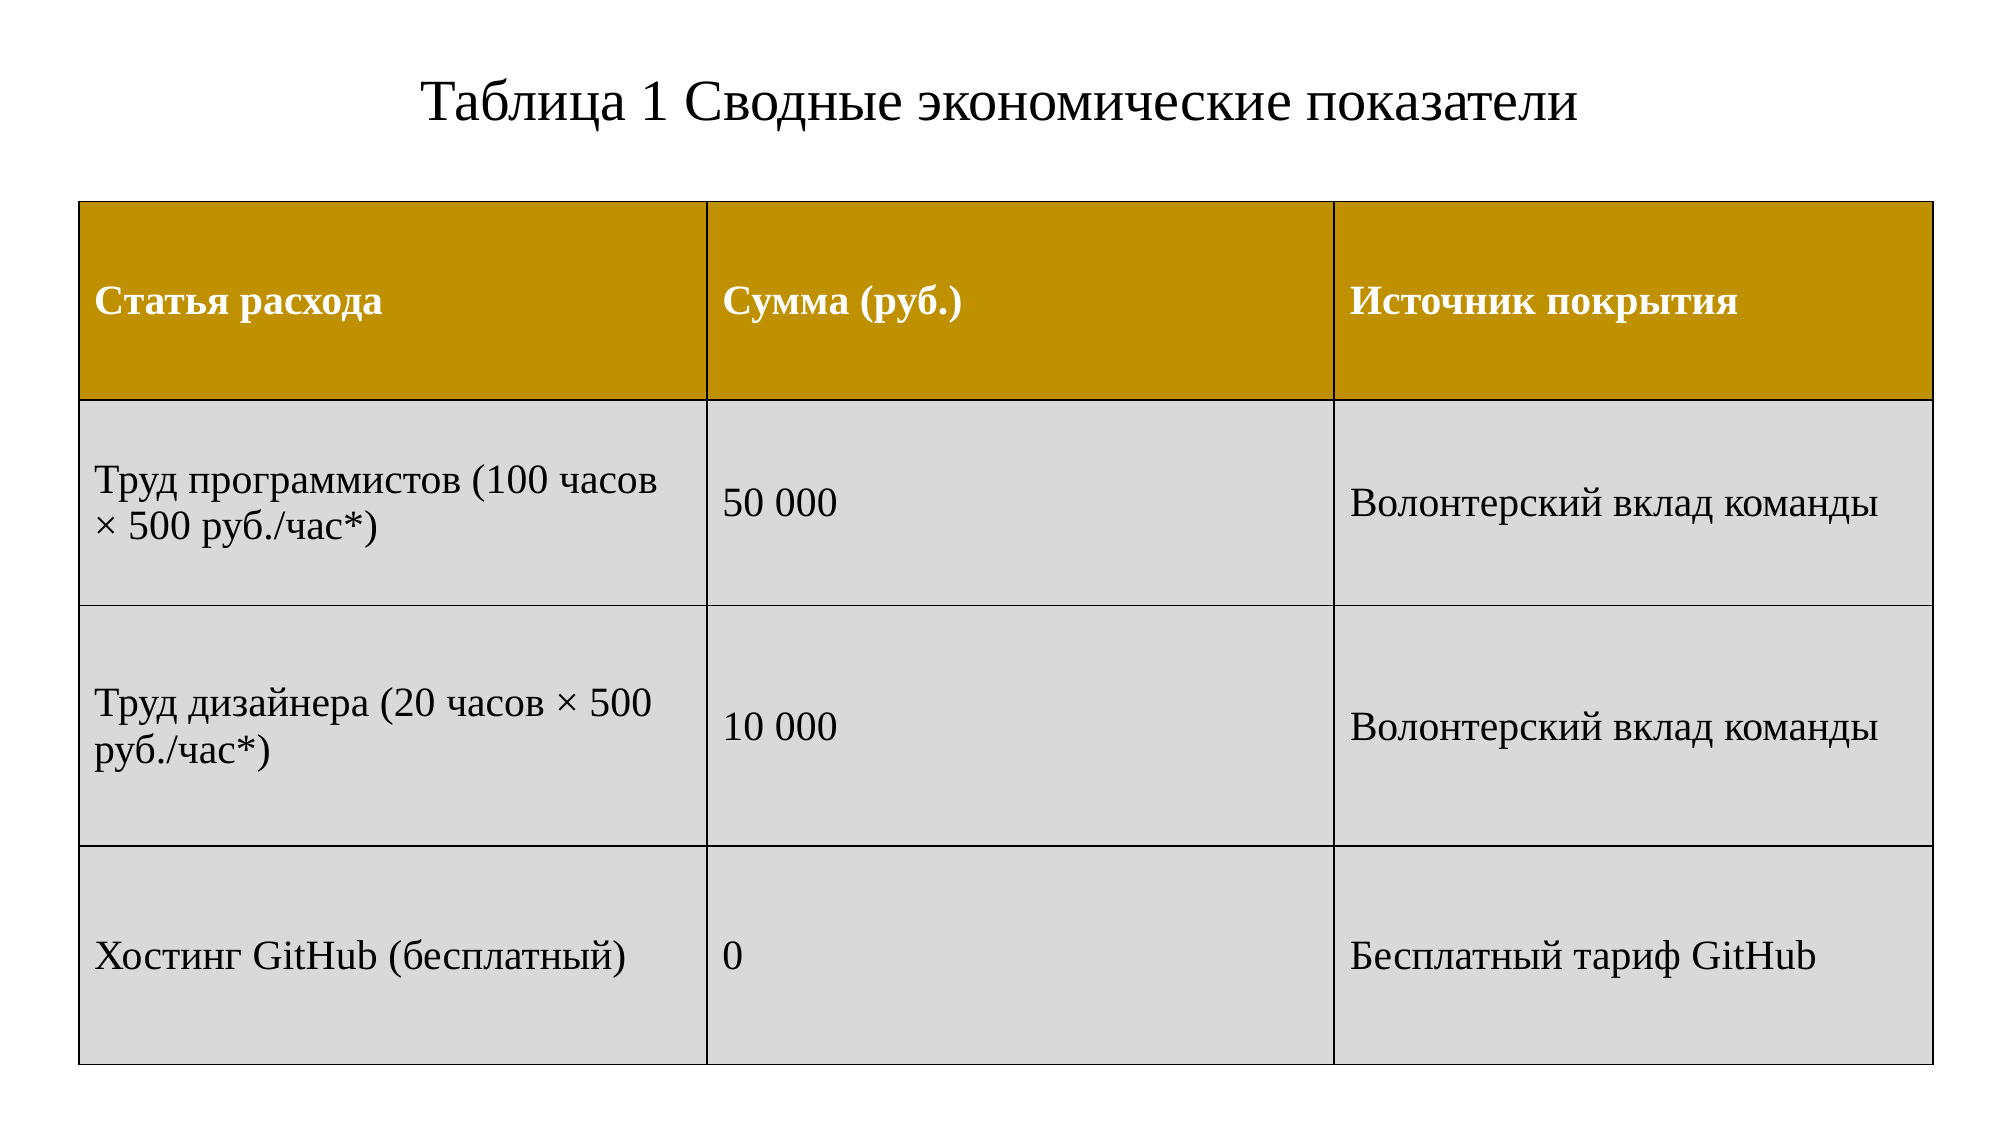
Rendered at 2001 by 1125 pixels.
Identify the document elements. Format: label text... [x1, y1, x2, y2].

table_header Статья расхода [80, 202, 706, 399]
table_cell 50 000 [708, 401, 1333, 605]
table_cell Волонтерский вклад команды [1335, 401, 1932, 605]
table_cell Труд дизайнера (20 часов × 500 руб./час*) [80, 606, 706, 845]
table_cell Волонтерский вклад команды [1335, 606, 1932, 845]
table_header Источник покрытия [1335, 202, 1932, 399]
table_cell Хостинг GitHub (бесплатный) [80, 847, 706, 1064]
table_cell 10 000 [708, 606, 1333, 845]
table_header Сумма (руб.) [708, 202, 1333, 399]
table_cell Бесплатный тариф GitHub [1335, 847, 1932, 1064]
table_cell 0 [708, 847, 1333, 1064]
table_cell Труд программистов (100 часов × 500 руб./час*) [80, 401, 706, 605]
text_box Таблица 1 Сводные экономические показатели [368, 54, 1632, 140]
